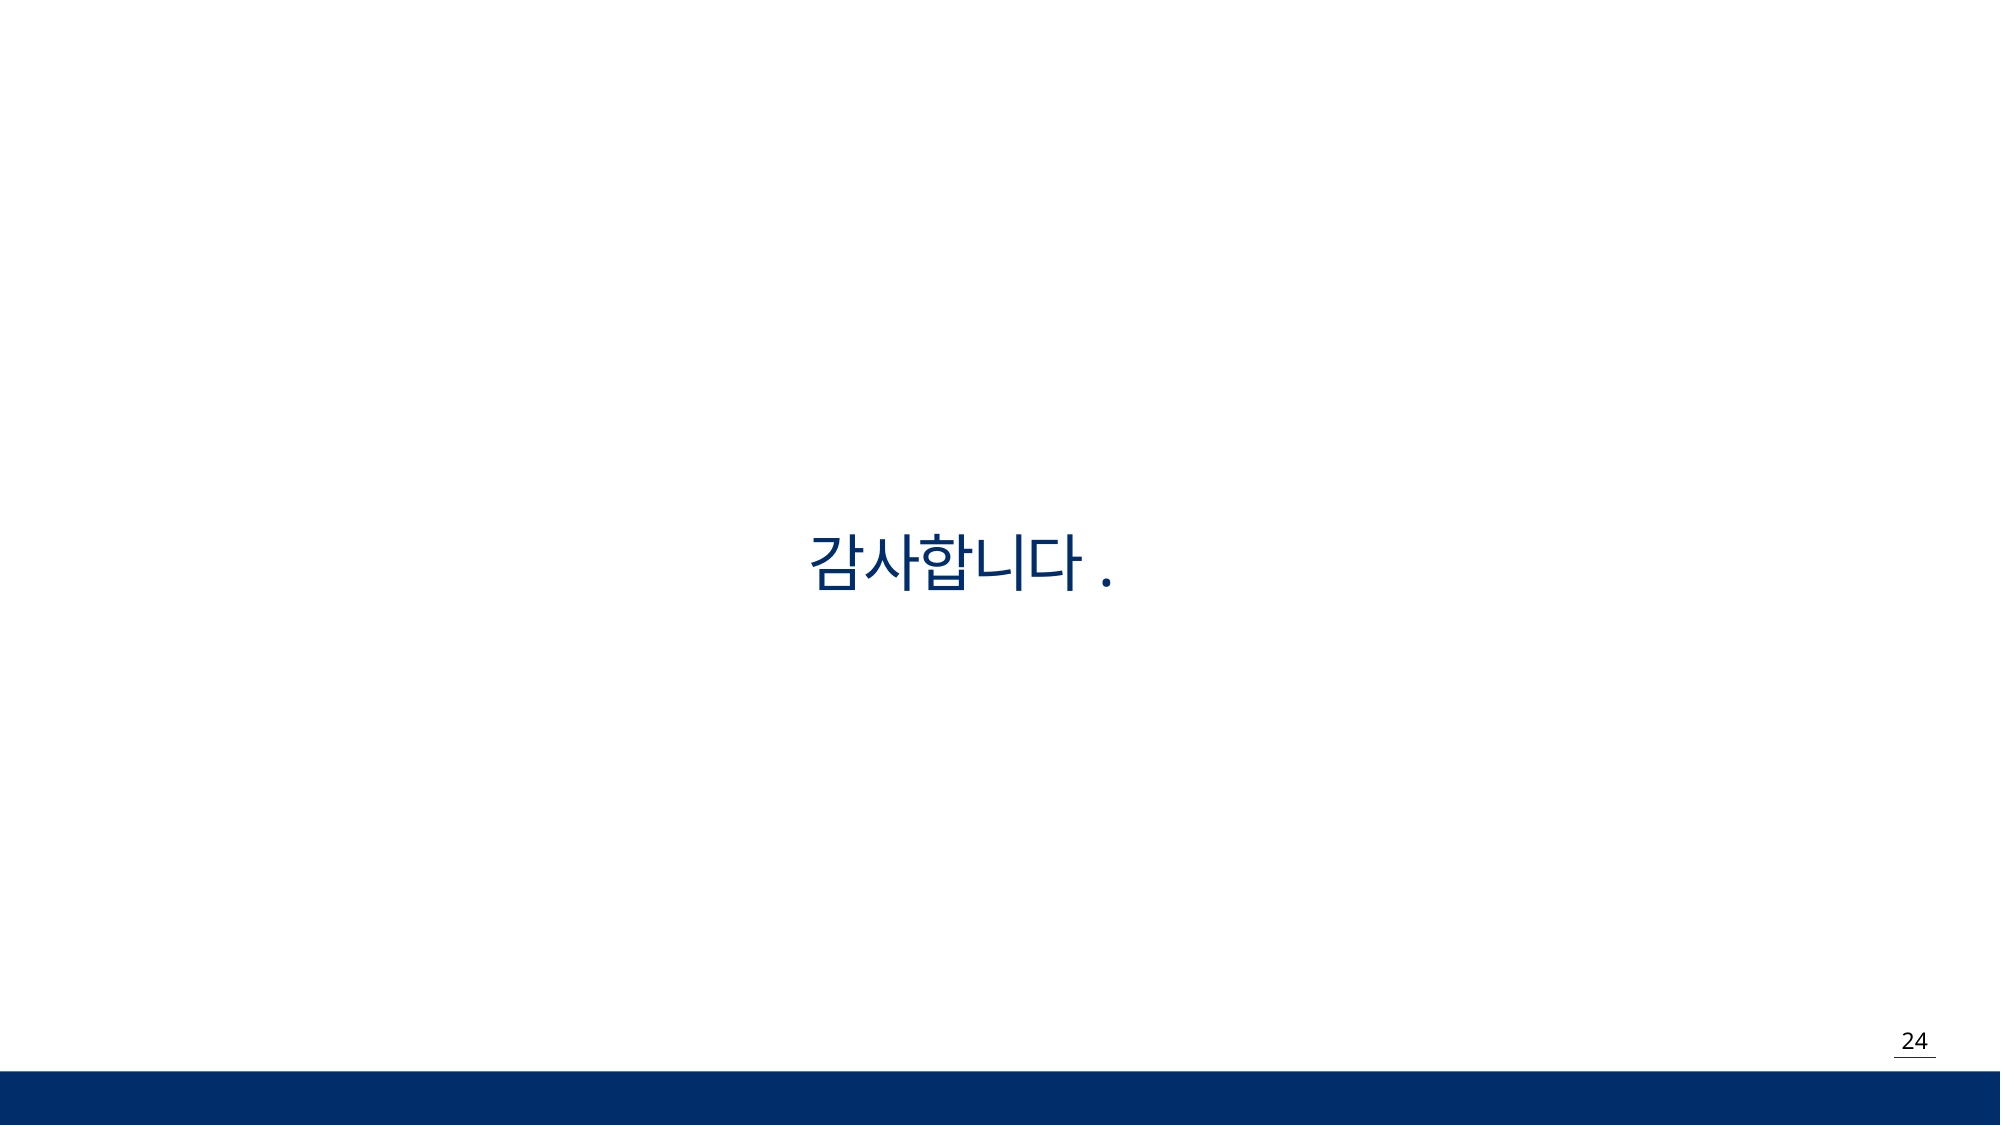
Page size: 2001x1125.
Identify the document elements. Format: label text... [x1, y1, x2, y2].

text_box 감사합니다. [794, 517, 1206, 607]
